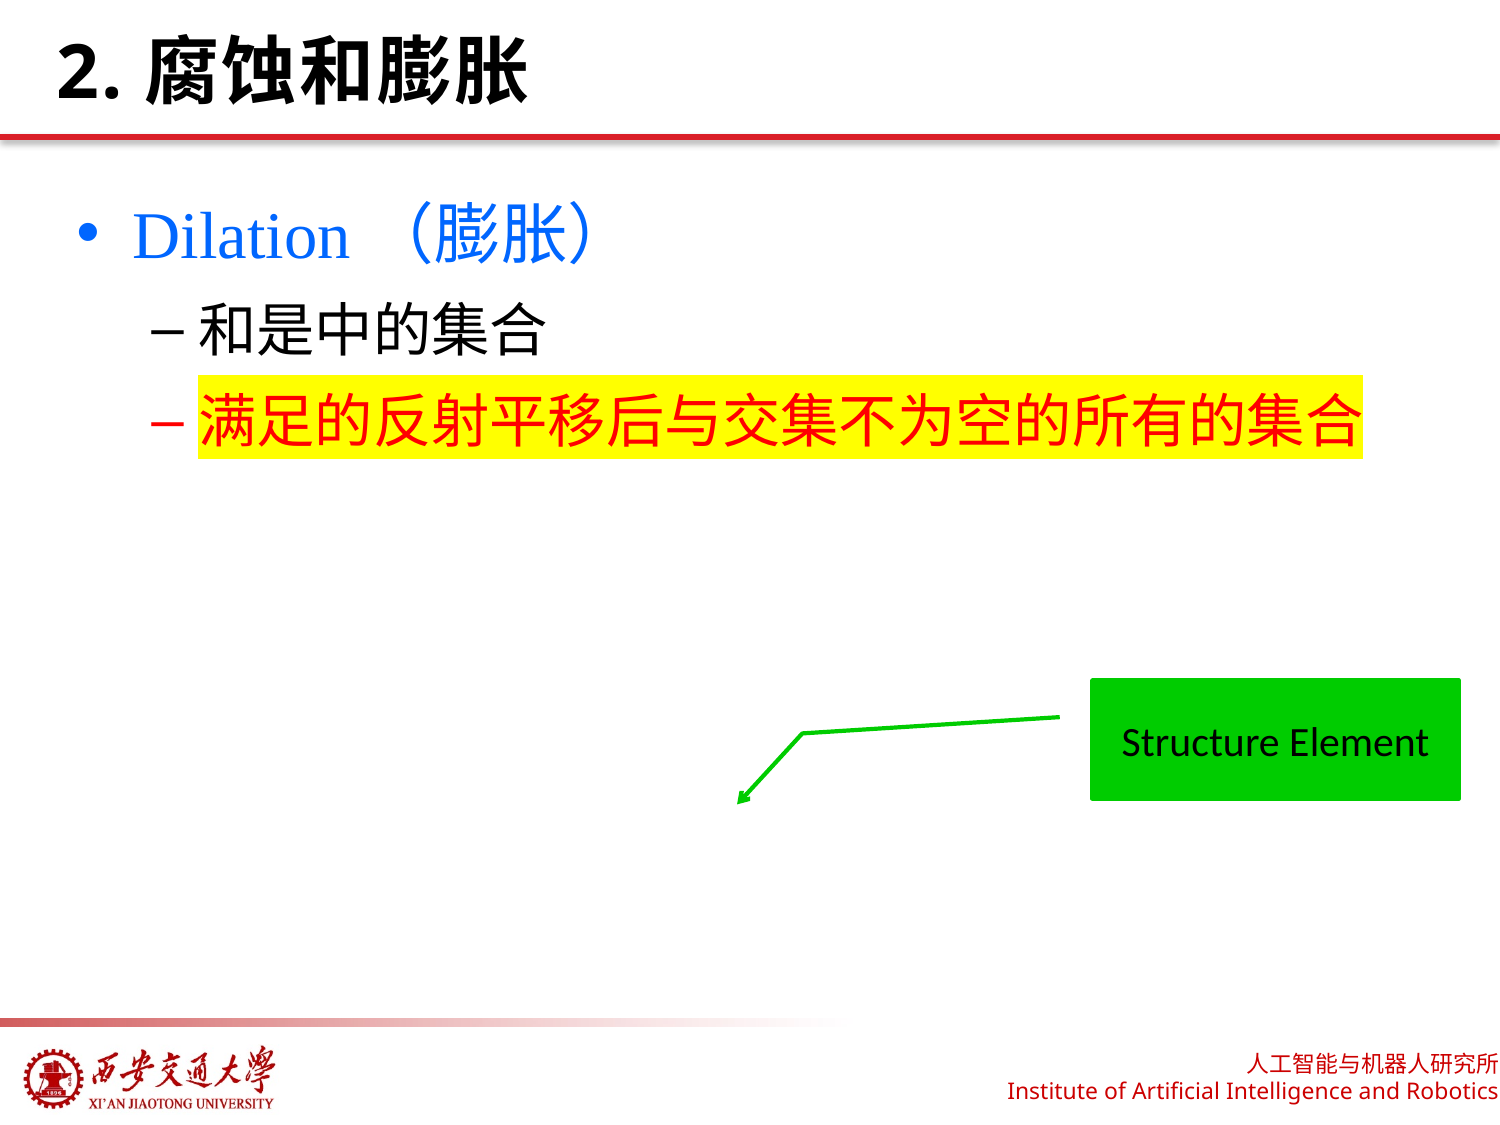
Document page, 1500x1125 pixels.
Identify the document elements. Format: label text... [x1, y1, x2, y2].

title 2.腐蚀和膨胀 [41, 0, 1341, 138]
text_box Structure Element [737, 715, 1060, 805]
picture [20, 1044, 281, 1115]
text_box Structure Element [1090, 678, 1461, 801]
picture [0, 1018, 934, 1027]
